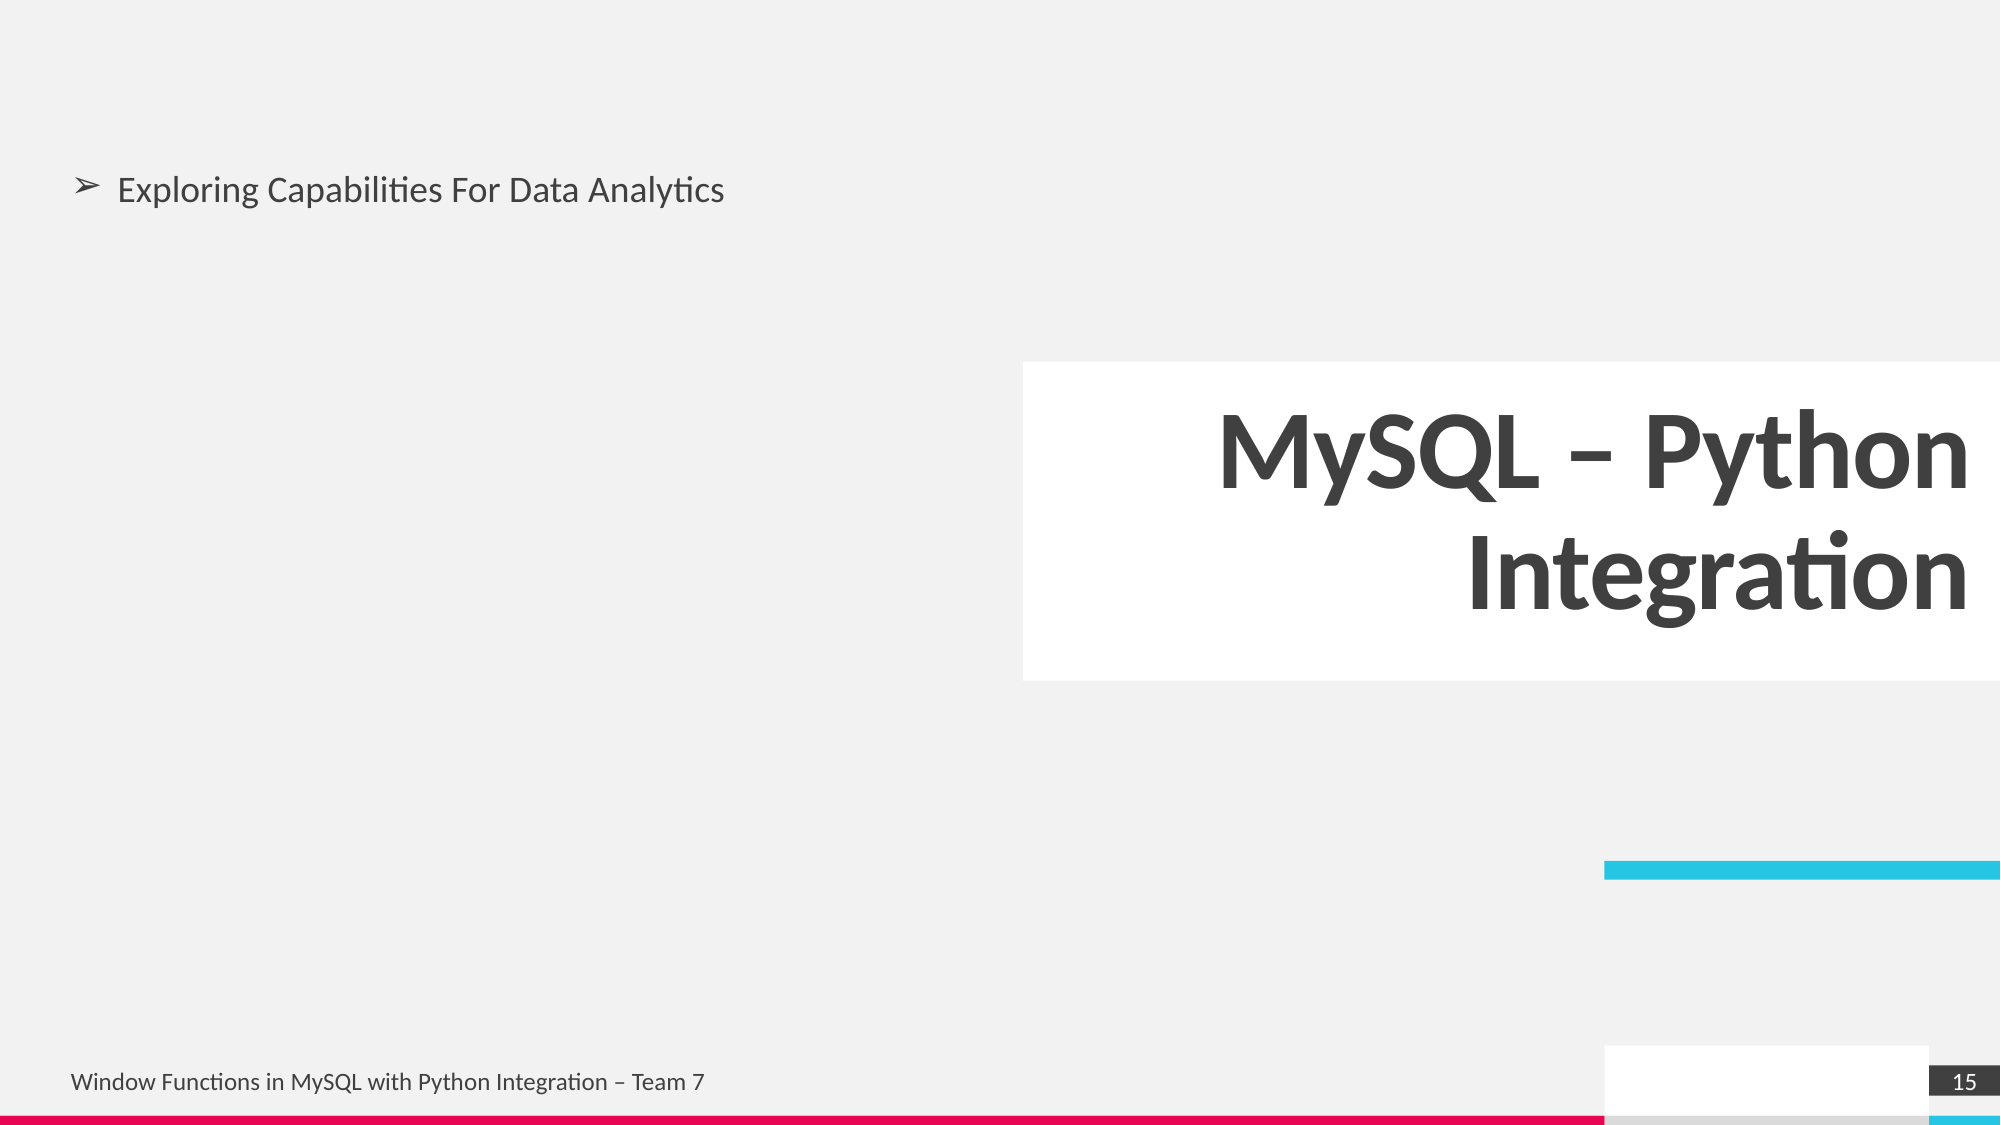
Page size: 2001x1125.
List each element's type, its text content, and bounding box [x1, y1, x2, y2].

title MySQL – Python Integration [1930, 361, 2000, 681]
slide_number 15 [1929, 1065, 2000, 1096]
text_box Window Functions in MySQL with Python Integration – Team 7 [70, 1067, 1000, 1094]
list Exploring Capabilities For Data Analytics [70, 170, 1930, 1016]
